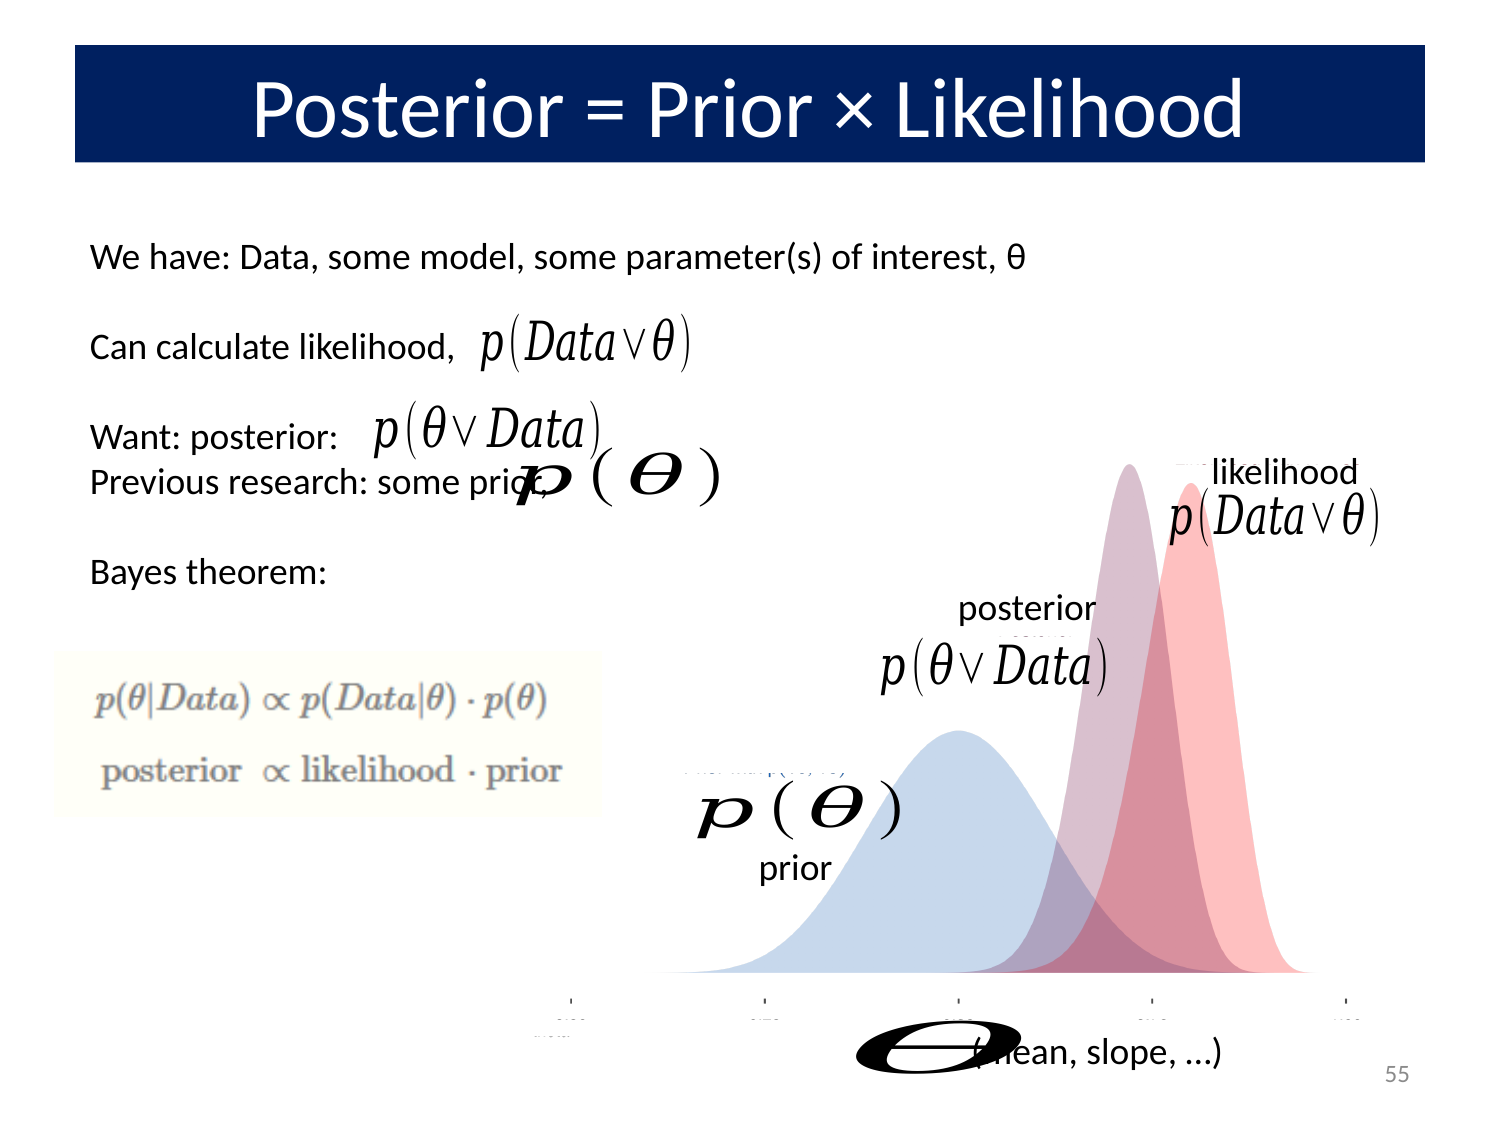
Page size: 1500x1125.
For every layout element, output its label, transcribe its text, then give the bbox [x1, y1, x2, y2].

title Posterior = Prior × Likelihood [75, 45, 1425, 163]
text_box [826, 1013, 1244, 1091]
picture [53, 422, 1394, 1048]
text_box We have: Data, some model, some parameter(s) of interest, θ Can calculate likelihood, Want: posterior: Previous research: some prior, Bayes theorem: [74, 224, 1050, 600]
slide_number 55 [1074, 1042, 1425, 1103]
